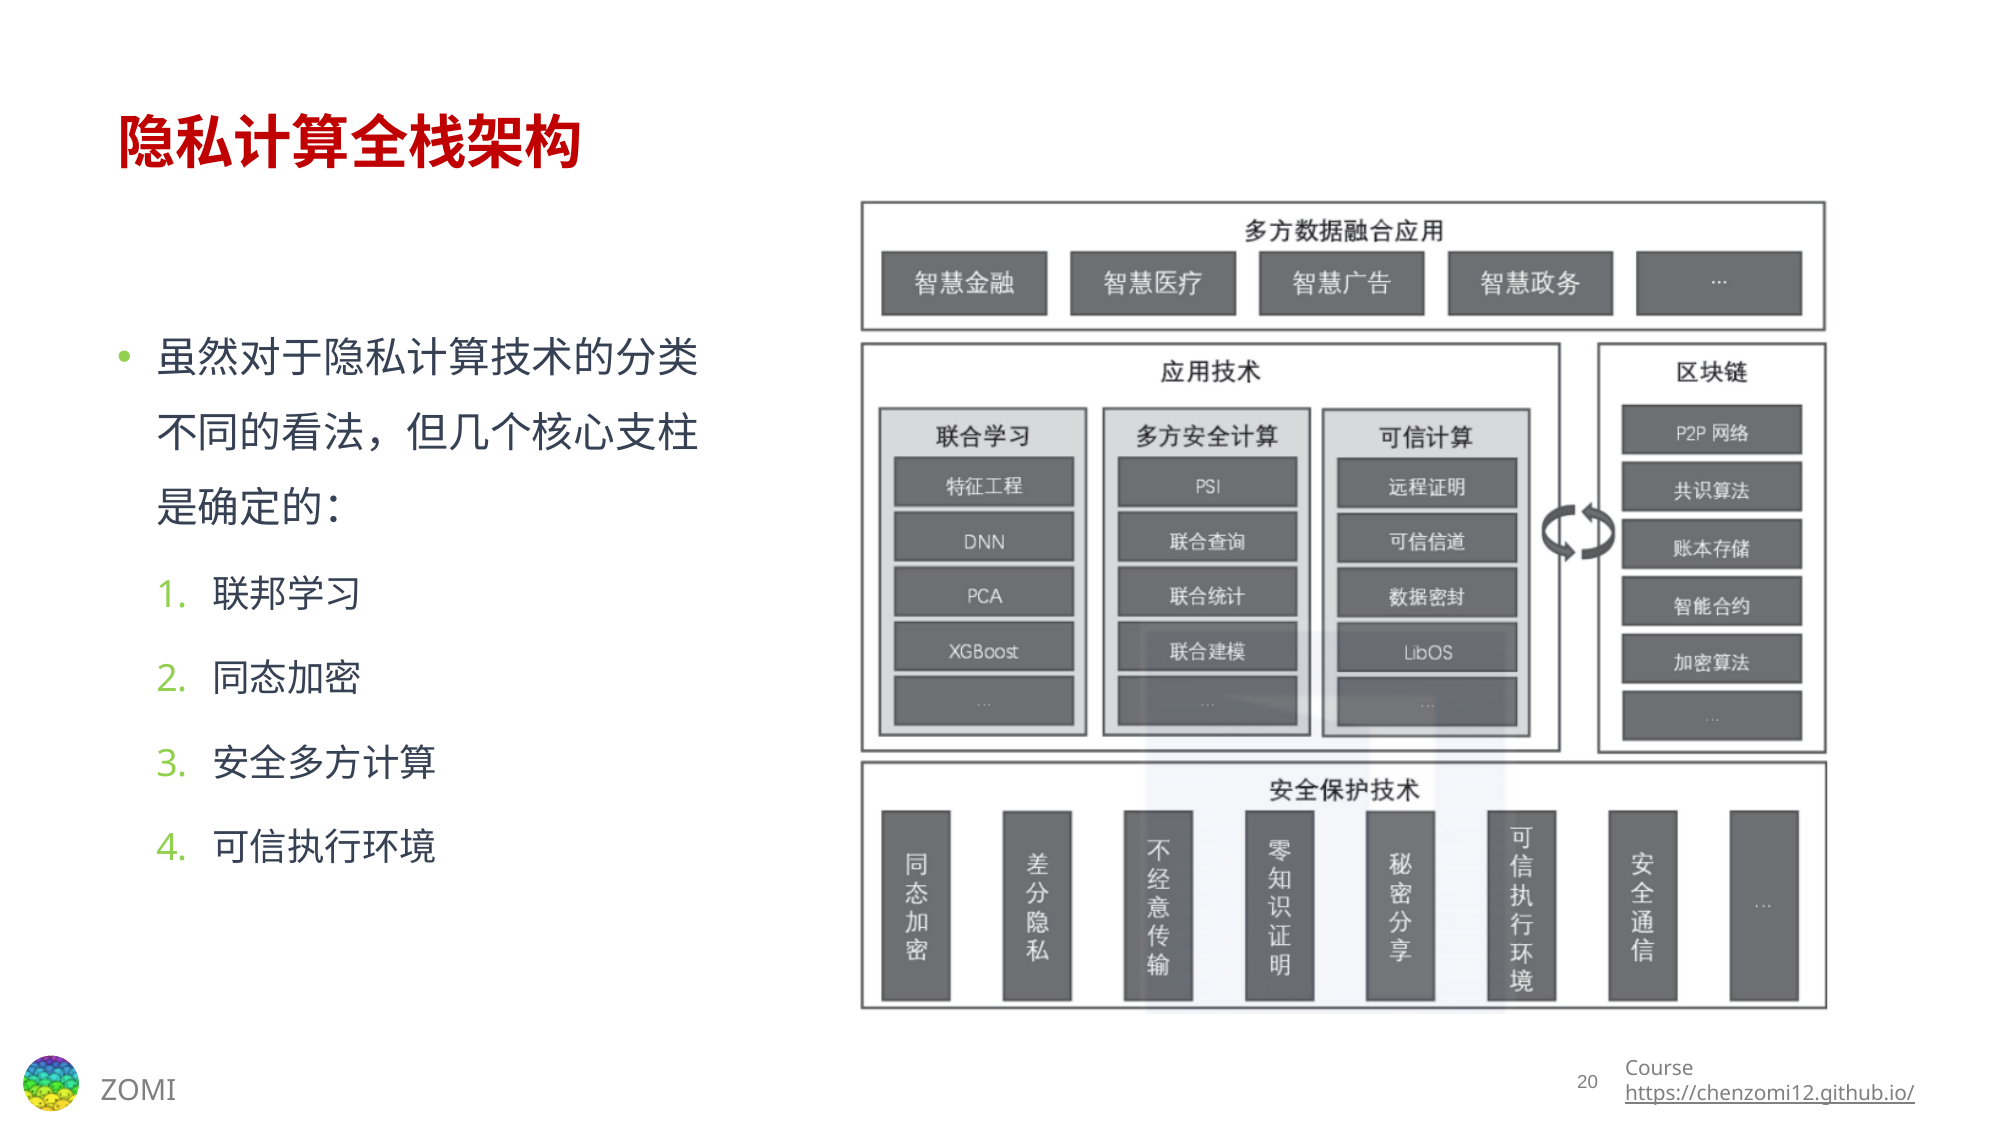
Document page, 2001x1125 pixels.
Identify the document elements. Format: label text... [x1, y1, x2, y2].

picture [24, 1056, 78, 1111]
picture [858, 199, 1831, 1014]
title 隐私计算全栈架构 [102, 91, 1901, 189]
list 虽然对于隐私计算技术的分类不同的看法，但几个核心支柱是确定的： 联邦学习 同态加密 安全多方计算 可信执行环境 [102, 223, 732, 1043]
